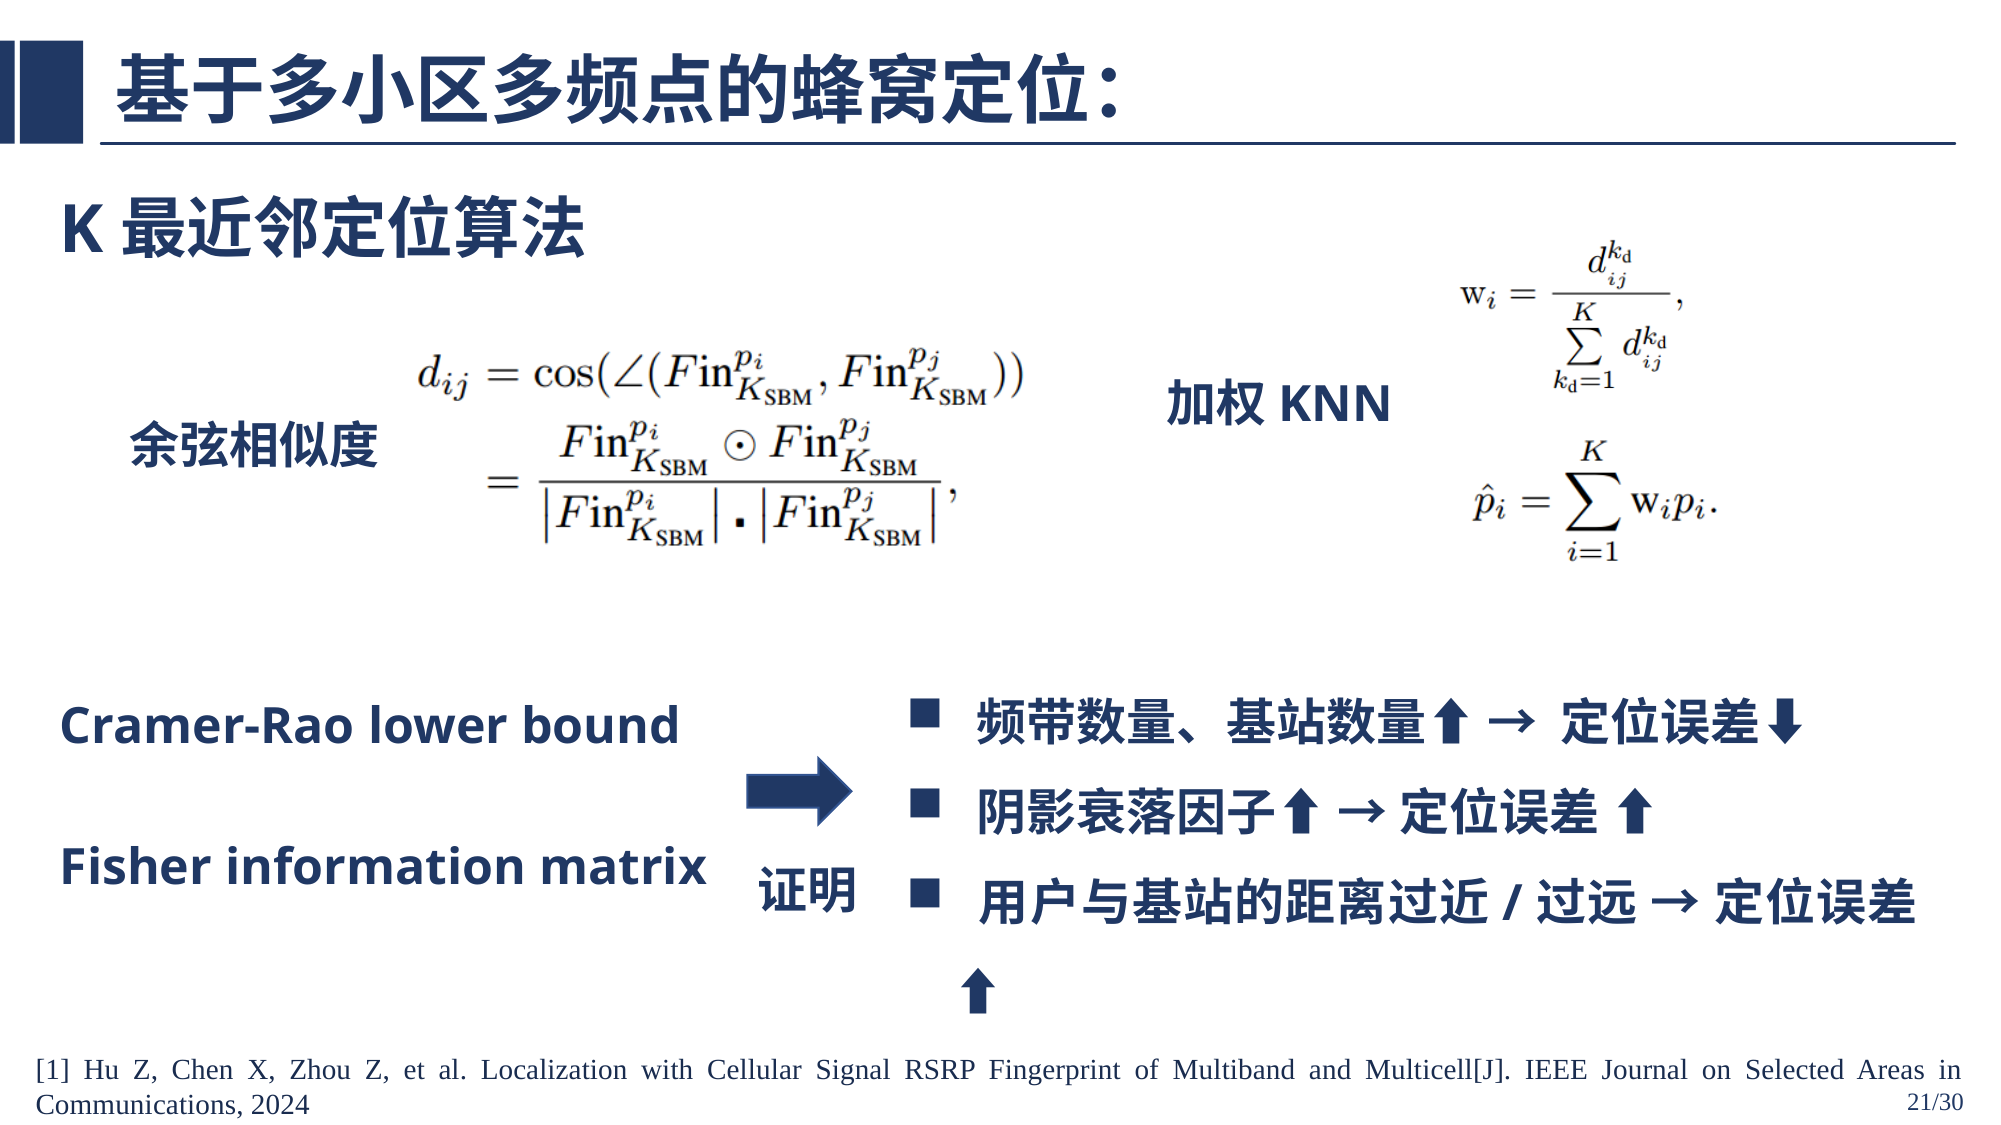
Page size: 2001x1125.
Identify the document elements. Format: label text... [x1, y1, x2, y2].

text_box [746, 773, 816, 809]
text_box Fisher information matrix [45, 840, 788, 903]
picture [1460, 433, 1738, 591]
picture [392, 328, 1096, 563]
text_box Cramer-Rao lower bound [45, 699, 718, 761]
picture [1439, 226, 1708, 402]
text_box [1] Hu Z, Chen X, Zhou Z, et al. Localization with Cellular Signal RSRP Fingerprint of Multiband and Multicell[J]. IEEE Journal on Selected Areas in Communications, 2024 [20, 1043, 1979, 1125]
text_box 余弦相似度 [100, 418, 392, 481]
text_box 频带数量、基站数量⬆ → 定位误差⬇​ 阴影衰落因子⬆ → 定位误差 ⬆ 用户与基站的距离过近/过远 → 定位误差 ⬆ [816, 652, 1933, 1028]
text_box 证明 [728, 864, 816, 927]
text_box K最近邻定位算法 [45, 211, 2000, 273]
title 基于多小区多频点的蜂窝定位： [100, 33, 1498, 154]
text_box 加权KNN [1126, 377, 1434, 439]
